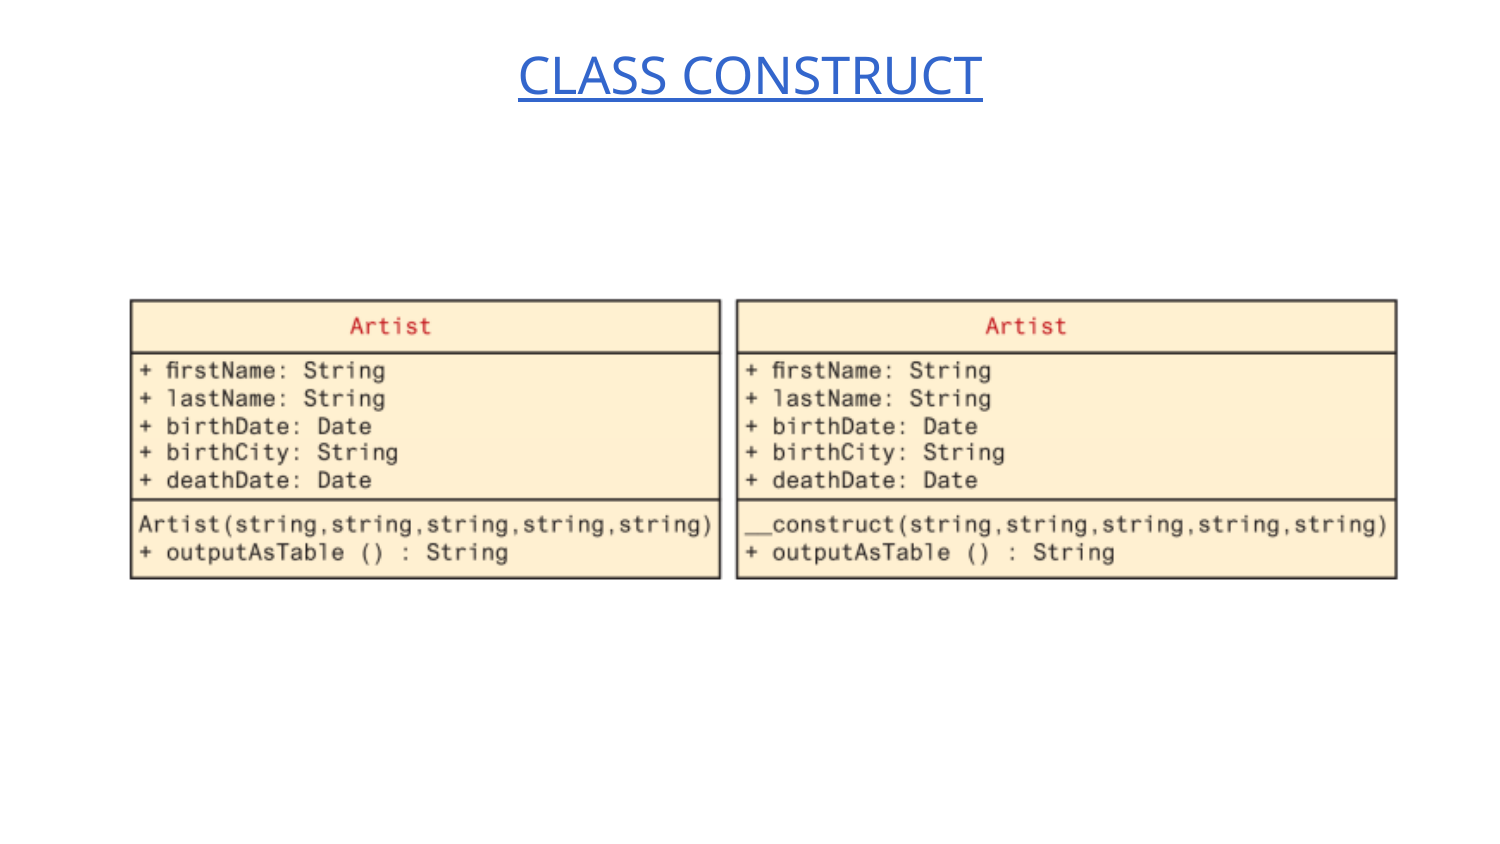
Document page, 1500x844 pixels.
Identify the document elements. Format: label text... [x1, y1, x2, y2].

picture [124, 296, 1405, 585]
title CLASS CONSTRUCT [0, 37, 1500, 110]
